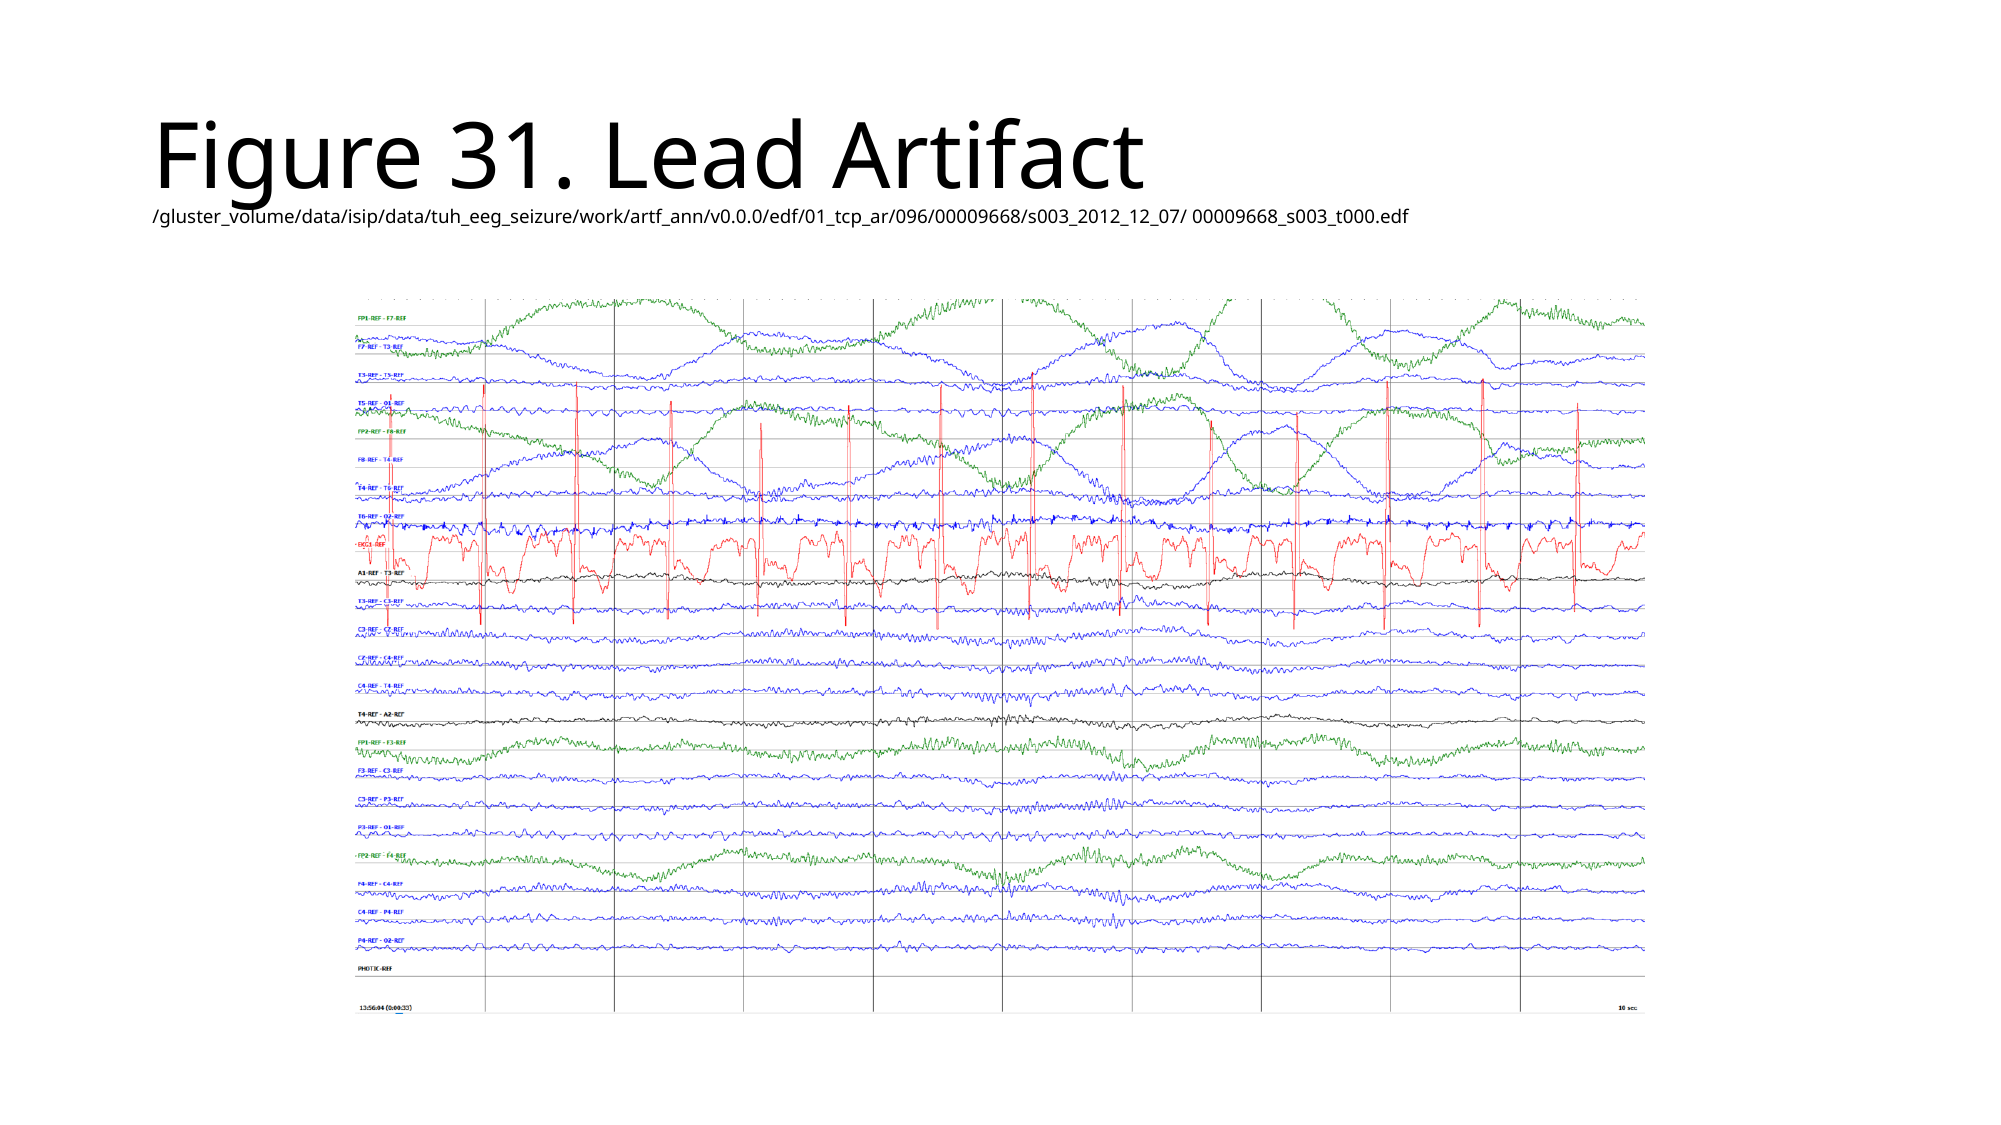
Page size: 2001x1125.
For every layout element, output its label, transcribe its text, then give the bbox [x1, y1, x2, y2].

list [355, 299, 1645, 1014]
title Figure 31. Lead Artifact /gluster_volume/data/isip/data/tuh_eeg_seizure/work/artf_ann/v0.0.0/edf/01_tcp_ar/096/00009668/s003_2012_12_07/ 00009668_s003_t000.edf [137, 59, 1863, 278]
